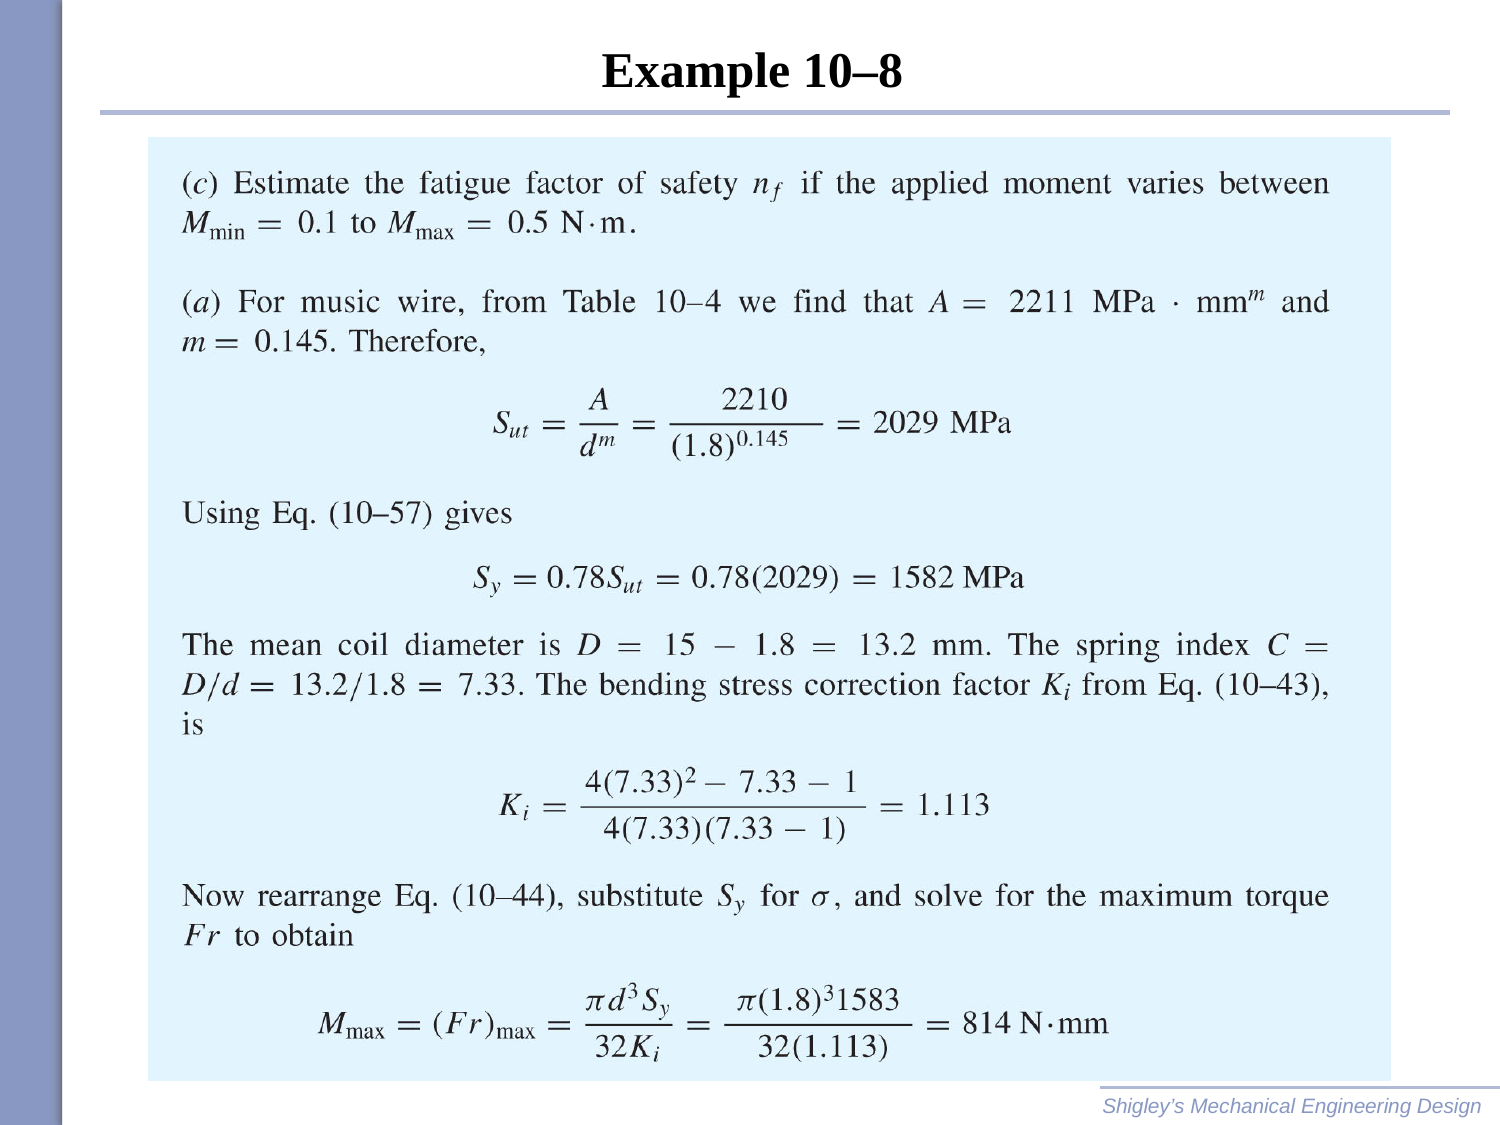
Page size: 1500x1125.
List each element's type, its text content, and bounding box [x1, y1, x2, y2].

footer Shigley’s Mechanical Engineering Design [1087, 1074, 1500, 1125]
picture [148, 137, 1391, 1081]
title Example 10–8 [137, 30, 1368, 106]
